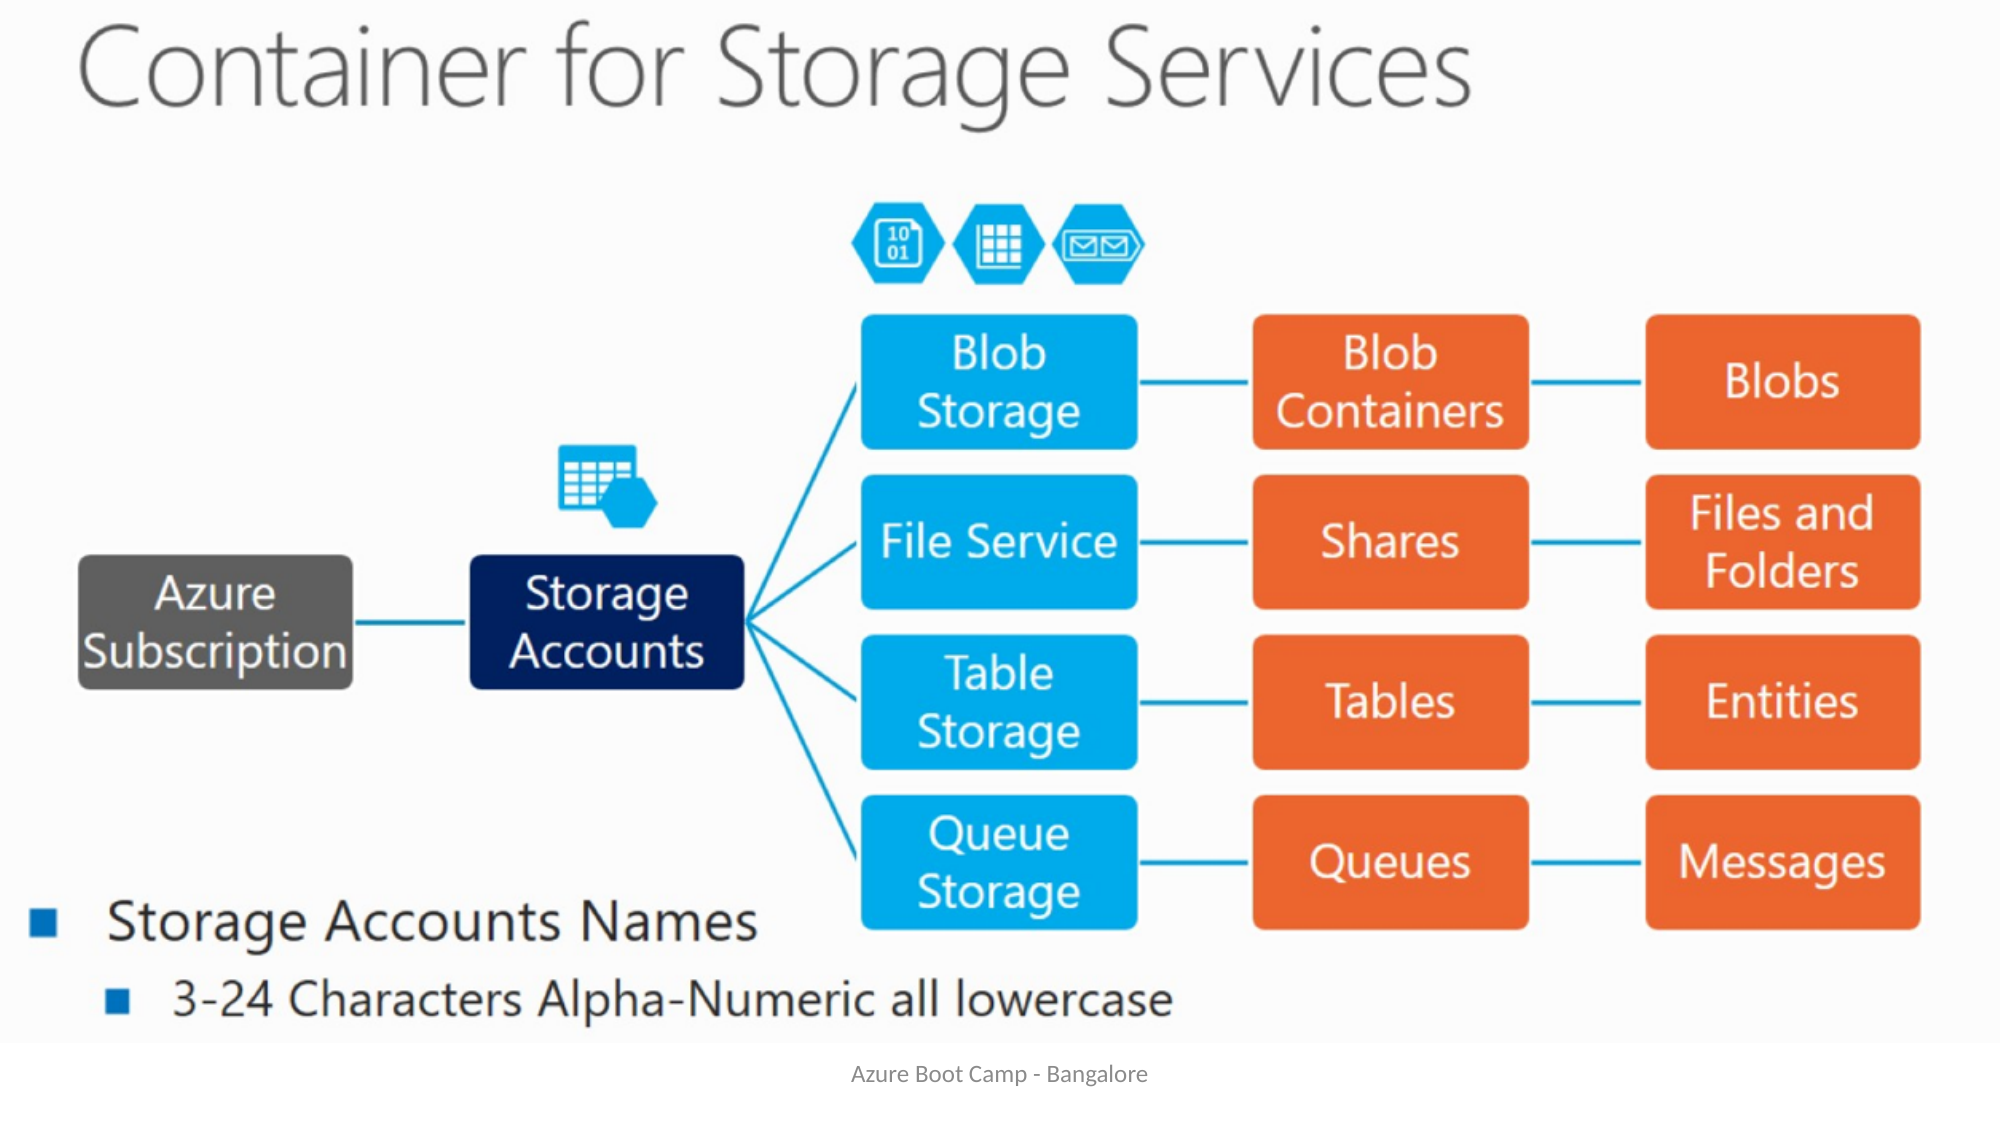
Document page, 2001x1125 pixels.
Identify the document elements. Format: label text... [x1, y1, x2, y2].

footer Azure Boot Camp - Bangalore [662, 1043, 1338, 1103]
picture [0, 0, 2000, 1043]
